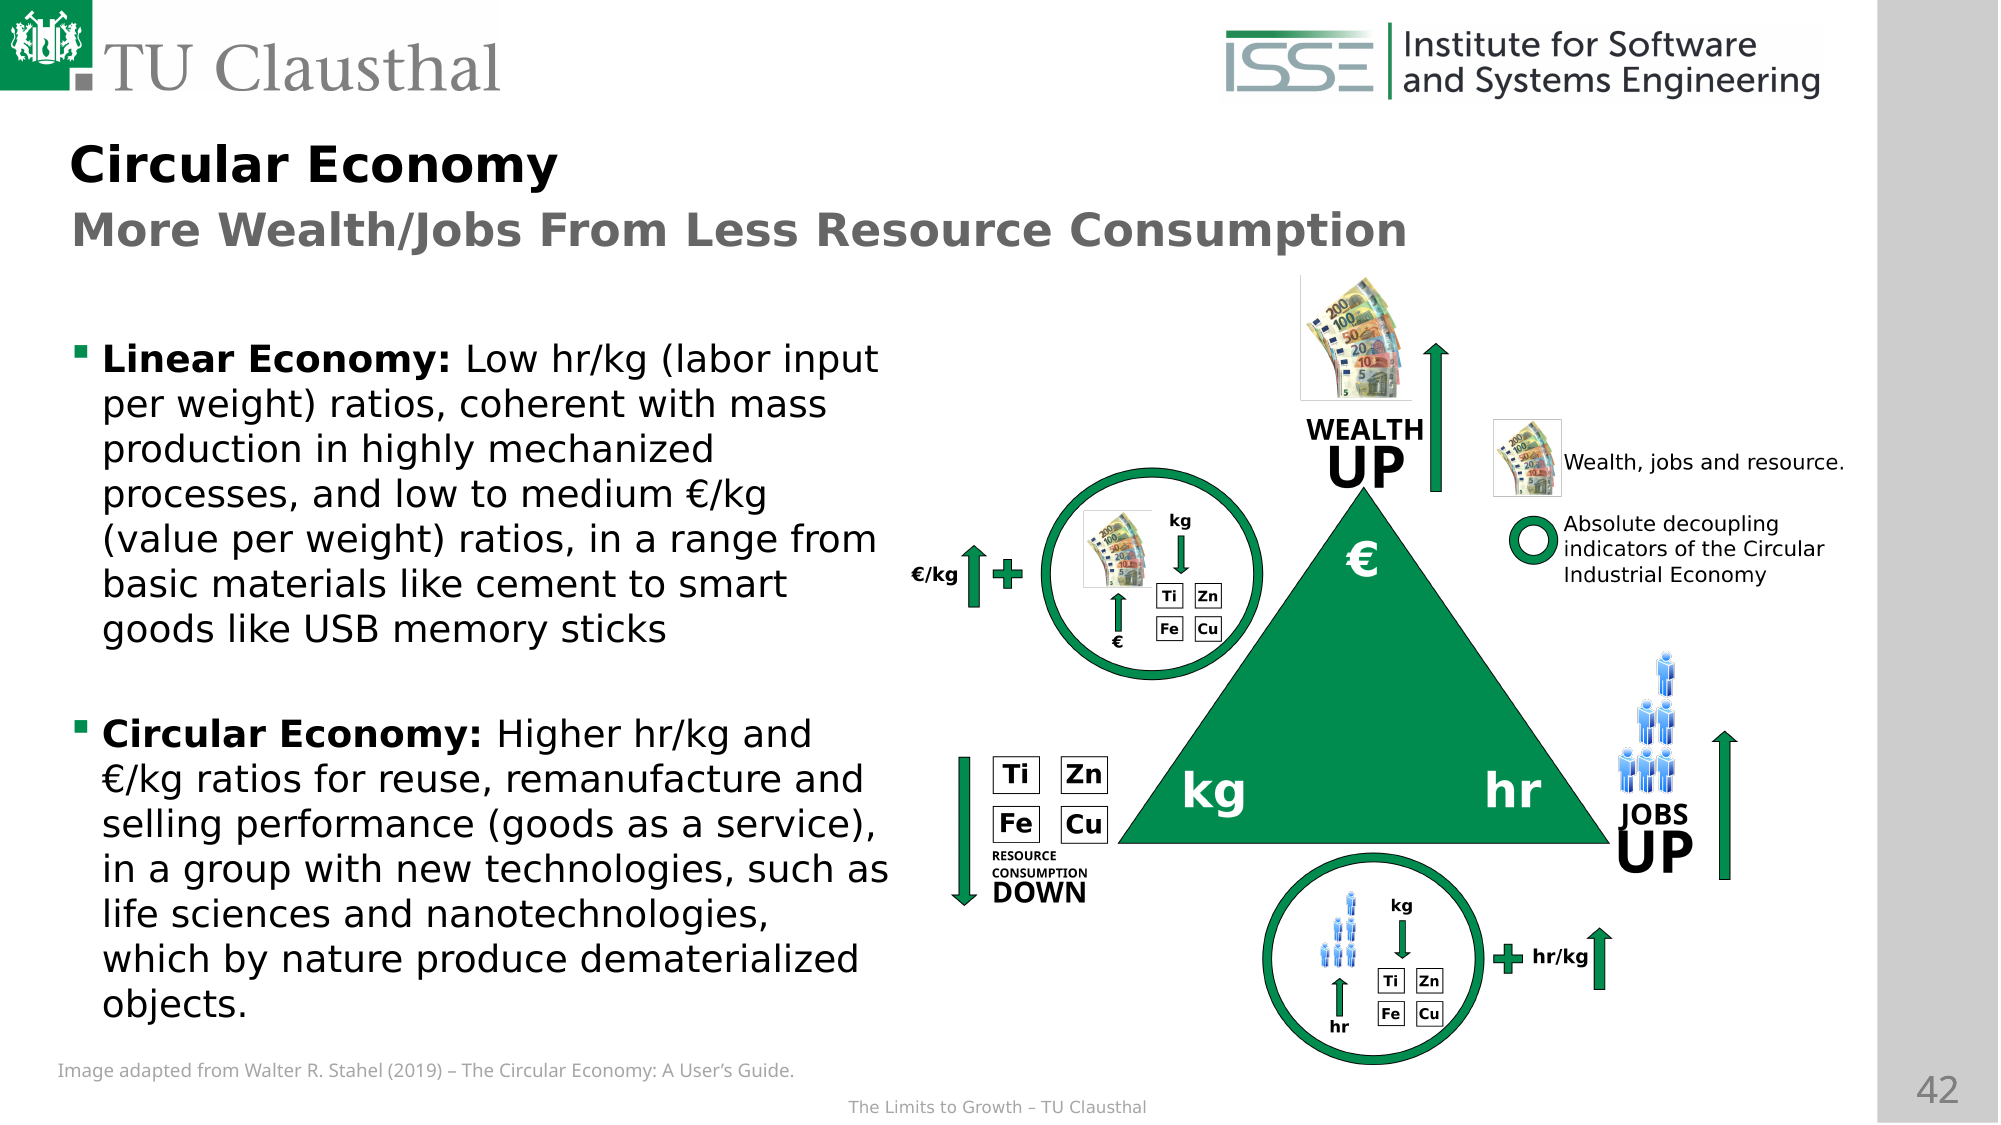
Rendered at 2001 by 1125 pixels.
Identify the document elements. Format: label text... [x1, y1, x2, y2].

picture [906, 275, 1881, 1066]
picture [1218, 22, 1825, 106]
text_box Image adapted from Walter R. Stahel (2019) – The Circular Economy: A User’s Guide. [43, 1051, 1104, 1089]
text_box Circular Economy [54, 125, 1816, 205]
text_box More Wealth/Jobs From Less Resource Consumption [70, 188, 1767, 267]
text_box Linear Economy: Low hr/kg (labor input per weight) ratios, coherent with mass production in highly mechanized processes, and low to medium €/kg (value per weight) ratios, in a range from basic materials like cement to smart goods like USB memory sticks Circular Economy: Higher hr/kg and €/kg ratios for reuse, remanufacture and selling performance (goods as a service), in a group with new technologies, such as life sciences and nanotechnologies, which by nature produce dematerialized objects. [55, 275, 904, 1051]
picture [0, 0, 500, 91]
